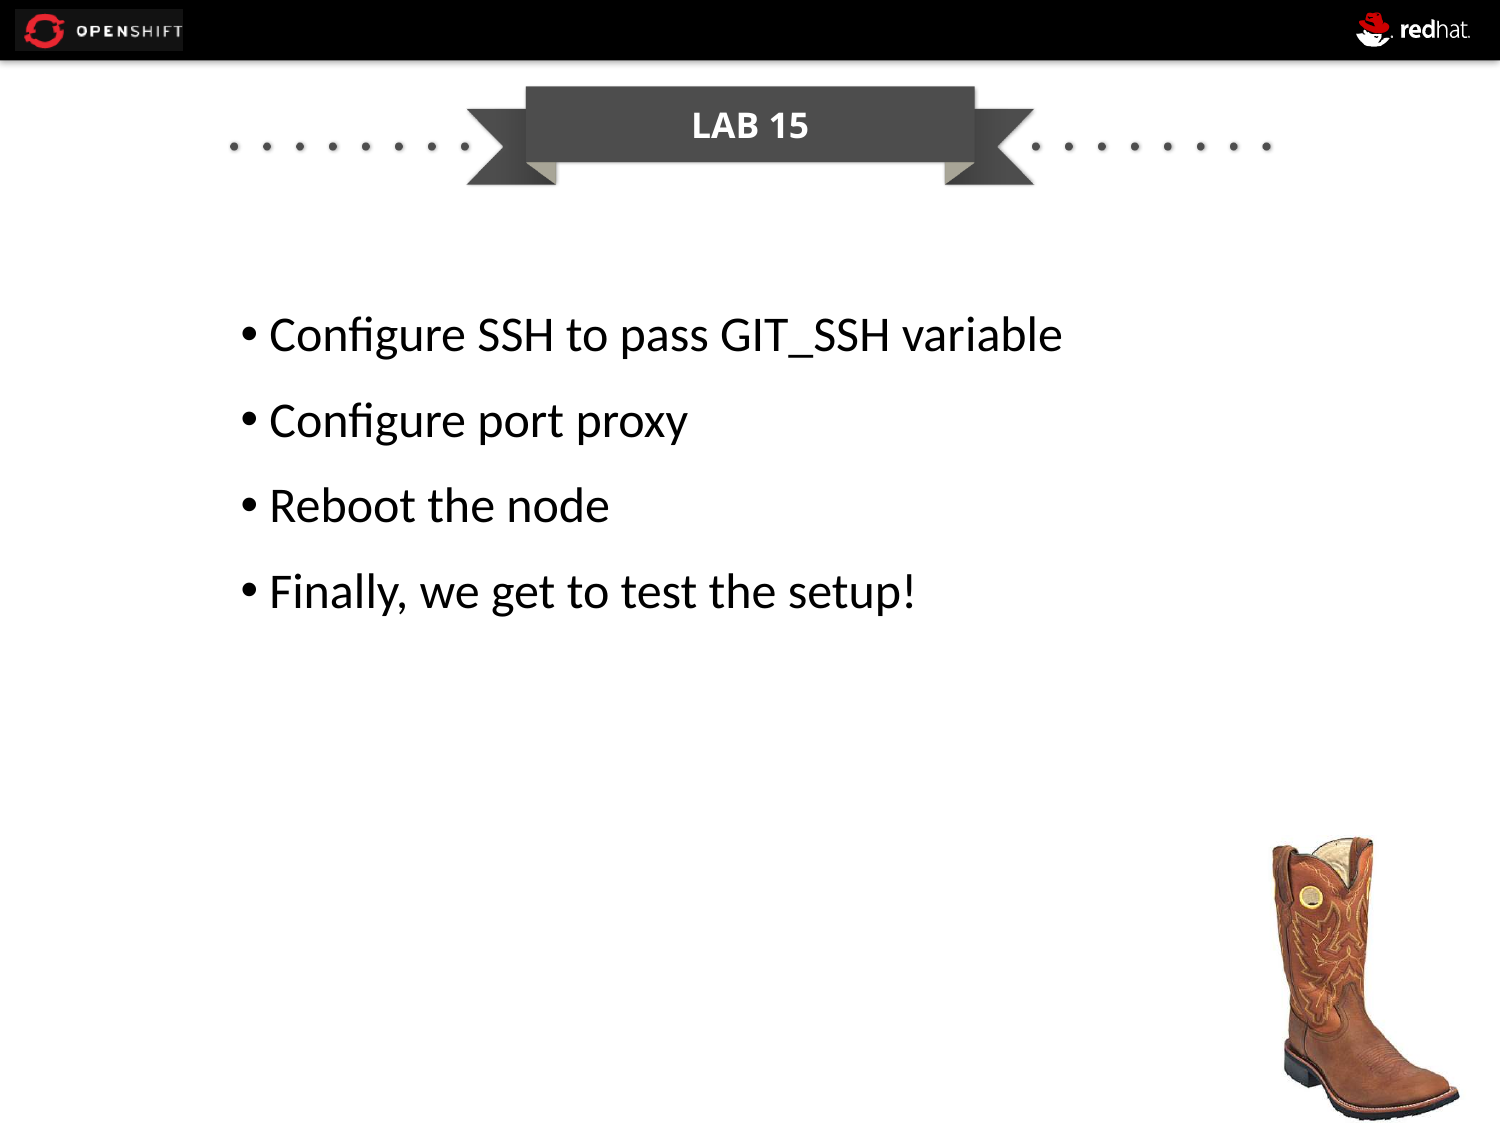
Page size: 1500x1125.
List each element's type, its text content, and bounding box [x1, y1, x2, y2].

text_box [116, 83, 1383, 193]
picture [1355, 8, 1470, 47]
picture [1212, 835, 1500, 1123]
text_box Configure SSH to pass GIT_SSH variable Configure port proxy Reboot the node Finally, we get to test the setup! [225, 299, 1079, 627]
picture [15, 9, 183, 51]
